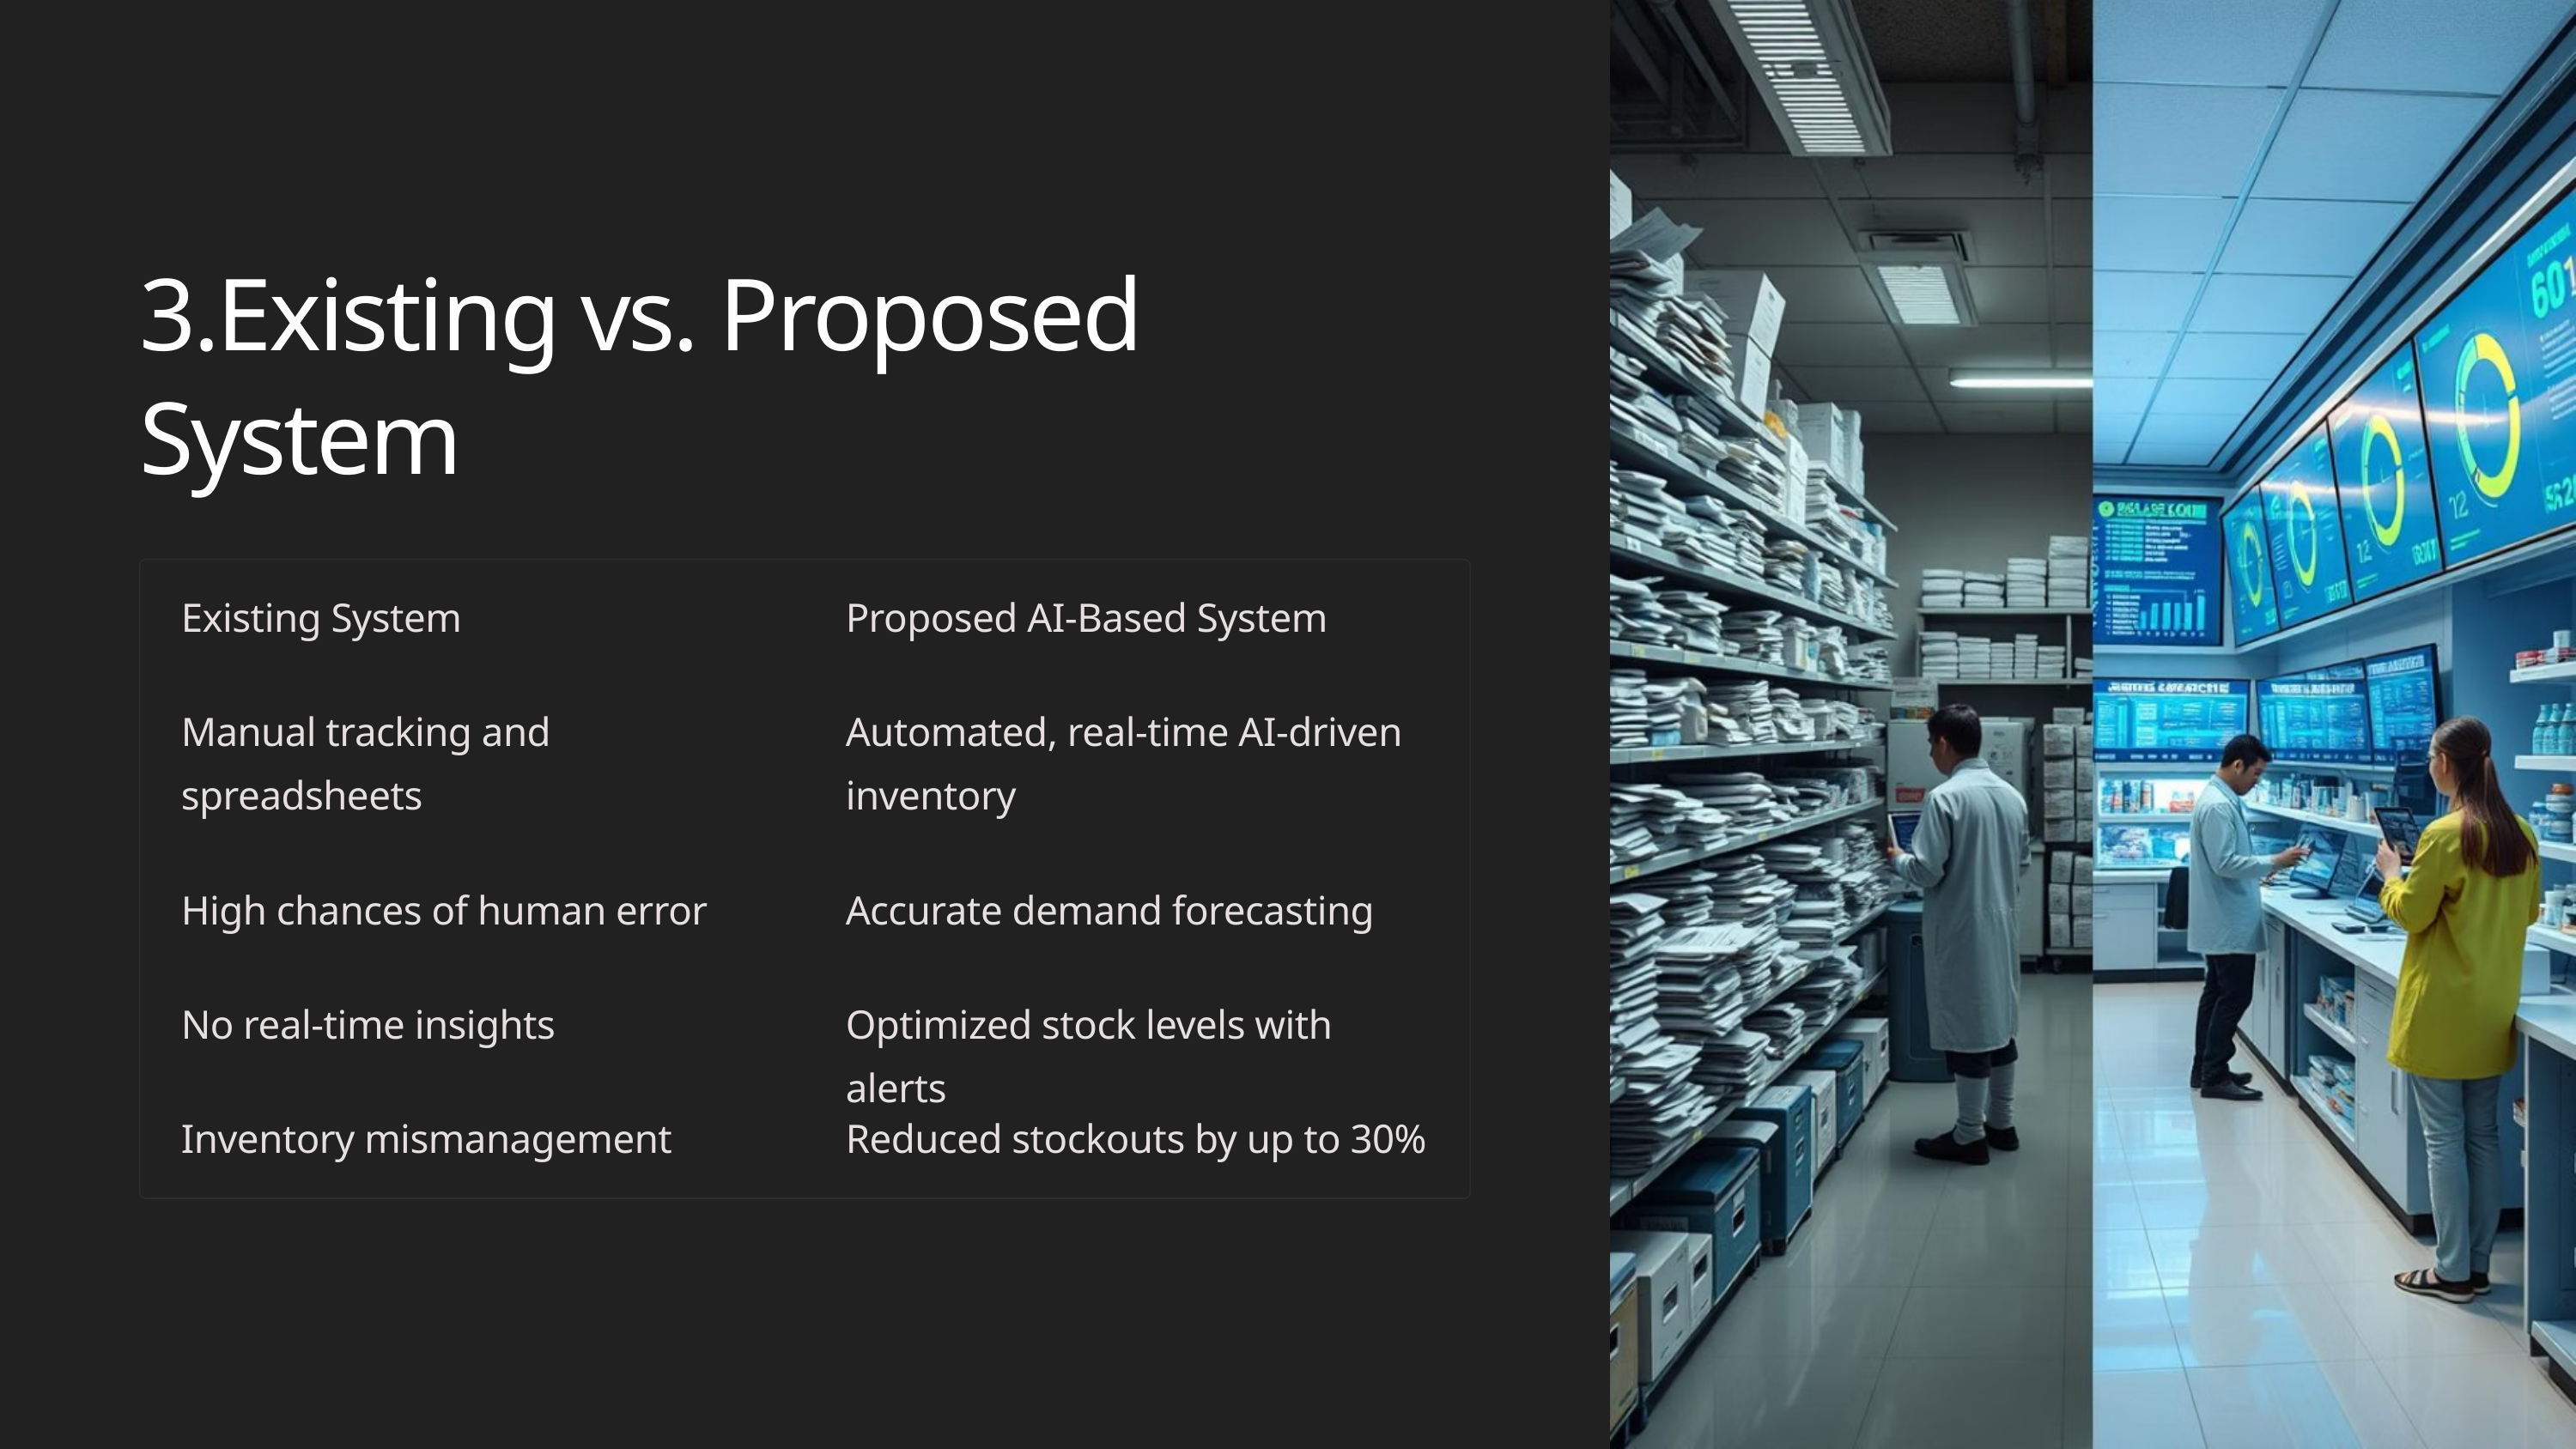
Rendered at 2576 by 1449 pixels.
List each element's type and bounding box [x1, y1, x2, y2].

text_box [845, 585, 1430, 651]
text_box [180, 585, 765, 651]
text_box [180, 992, 765, 1058]
text_box [0, 0, 2576, 1449]
text_box [139, 250, 1471, 500]
text_box [180, 878, 765, 943]
text_box [141, 675, 1469, 852]
text_box [845, 878, 1430, 943]
text_box [845, 992, 1430, 1058]
text_box [141, 967, 1469, 1082]
text_box [141, 1082, 1469, 1197]
text_box [141, 561, 1469, 675]
text_box [180, 700, 765, 829]
text_box [845, 700, 1430, 829]
text_box [180, 1107, 765, 1173]
text_box [845, 1107, 1430, 1173]
text_box [141, 853, 1469, 967]
